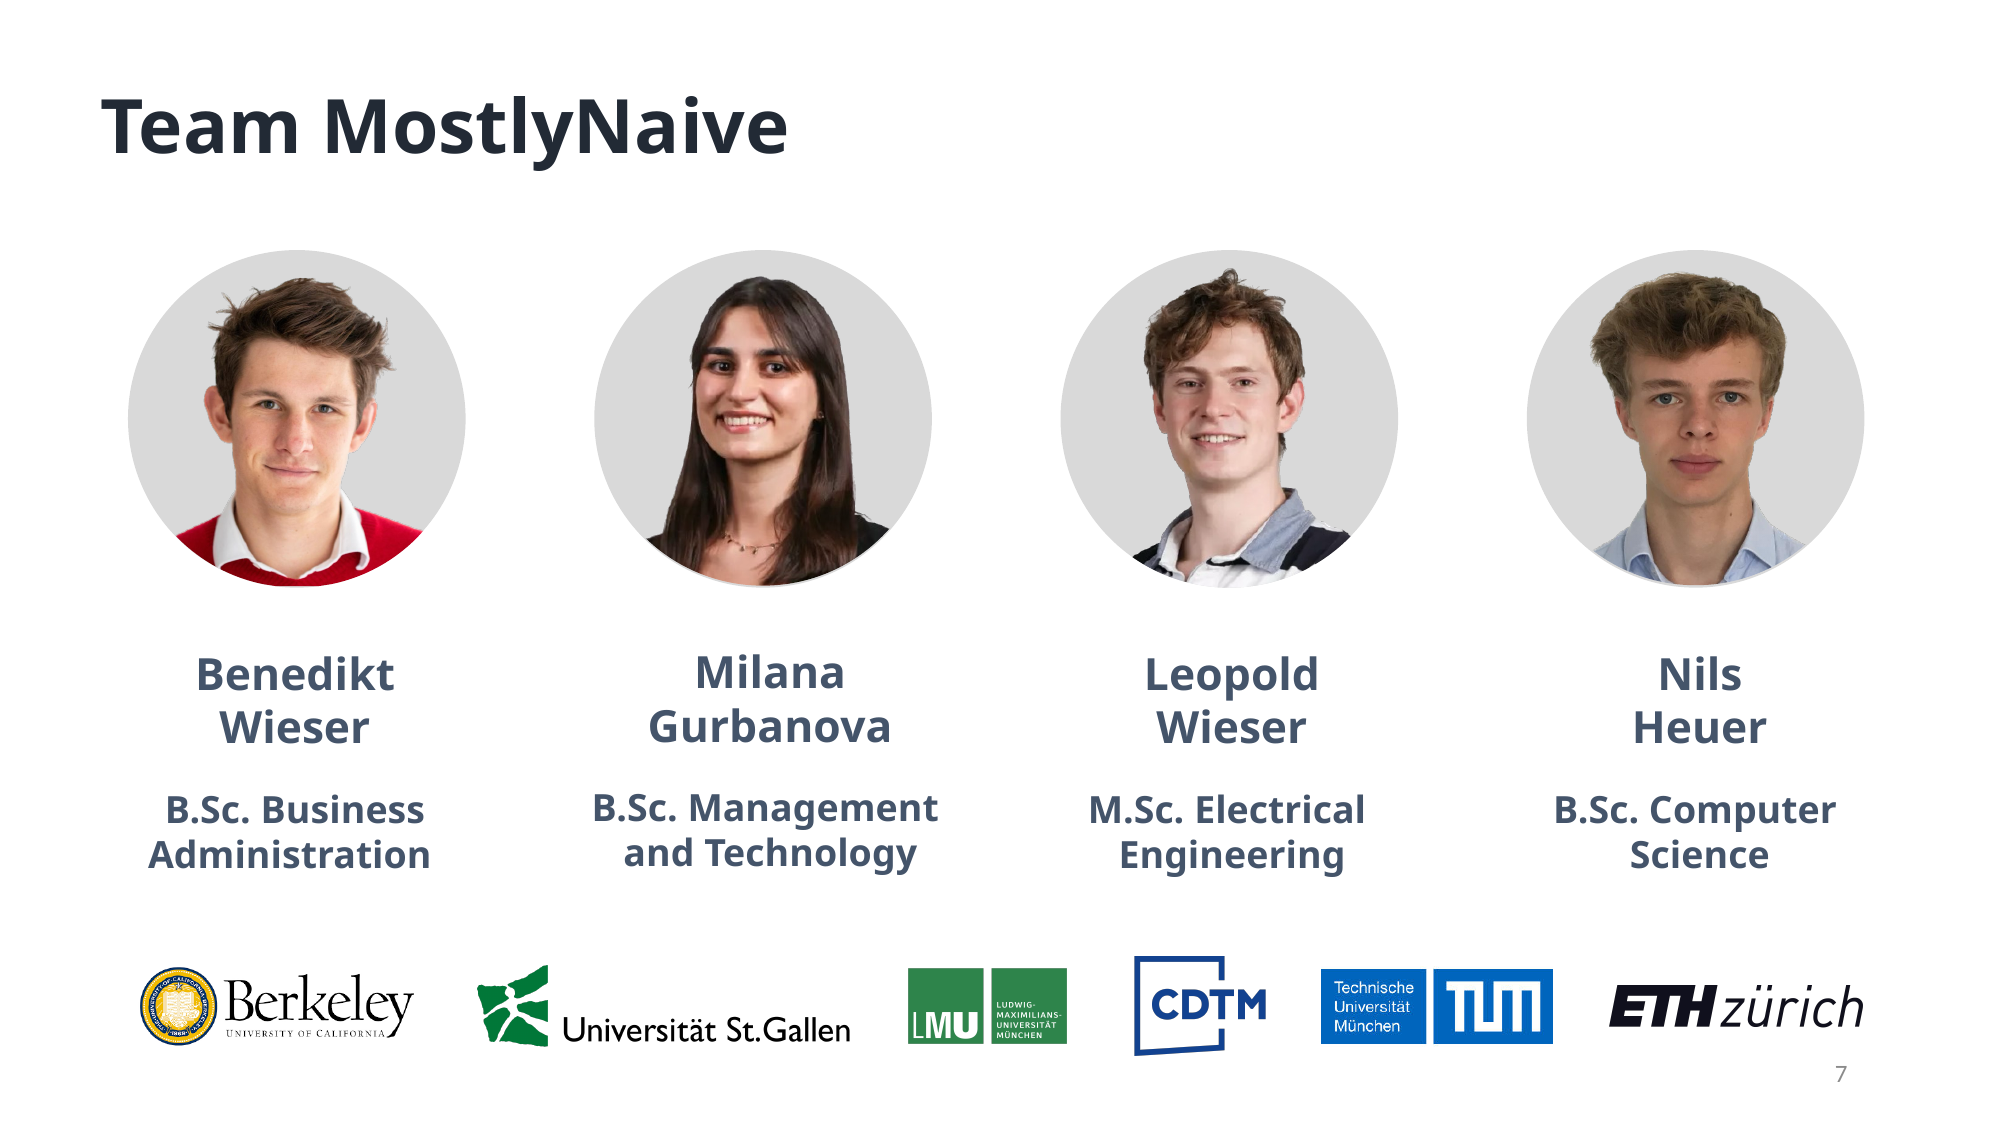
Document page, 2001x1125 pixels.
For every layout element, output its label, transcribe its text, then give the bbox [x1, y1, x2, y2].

text_box Nils Heuer B.Sc. Computer Science [1475, 638, 1925, 884]
text_box Leopold Wieser M.Sc. Electrical Engineering [1073, 638, 1392, 884]
picture [477, 965, 850, 1047]
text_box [127, 250, 466, 588]
picture [1134, 956, 1266, 1056]
slide_number 7 [1412, 1042, 1863, 1103]
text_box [1526, 250, 1865, 588]
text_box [594, 250, 932, 588]
title Team MostlyNaive [85, 20, 1863, 238]
picture [138, 965, 422, 1047]
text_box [1060, 250, 1399, 588]
text_box Benedikt Wieser B.Sc. Business Administration [128, 638, 462, 884]
text_box Milana Gurbanova B.Sc. Management and Technology [576, 637, 964, 882]
picture [1608, 985, 1864, 1028]
picture [900, 960, 1075, 1052]
picture [1321, 929, 1553, 1084]
